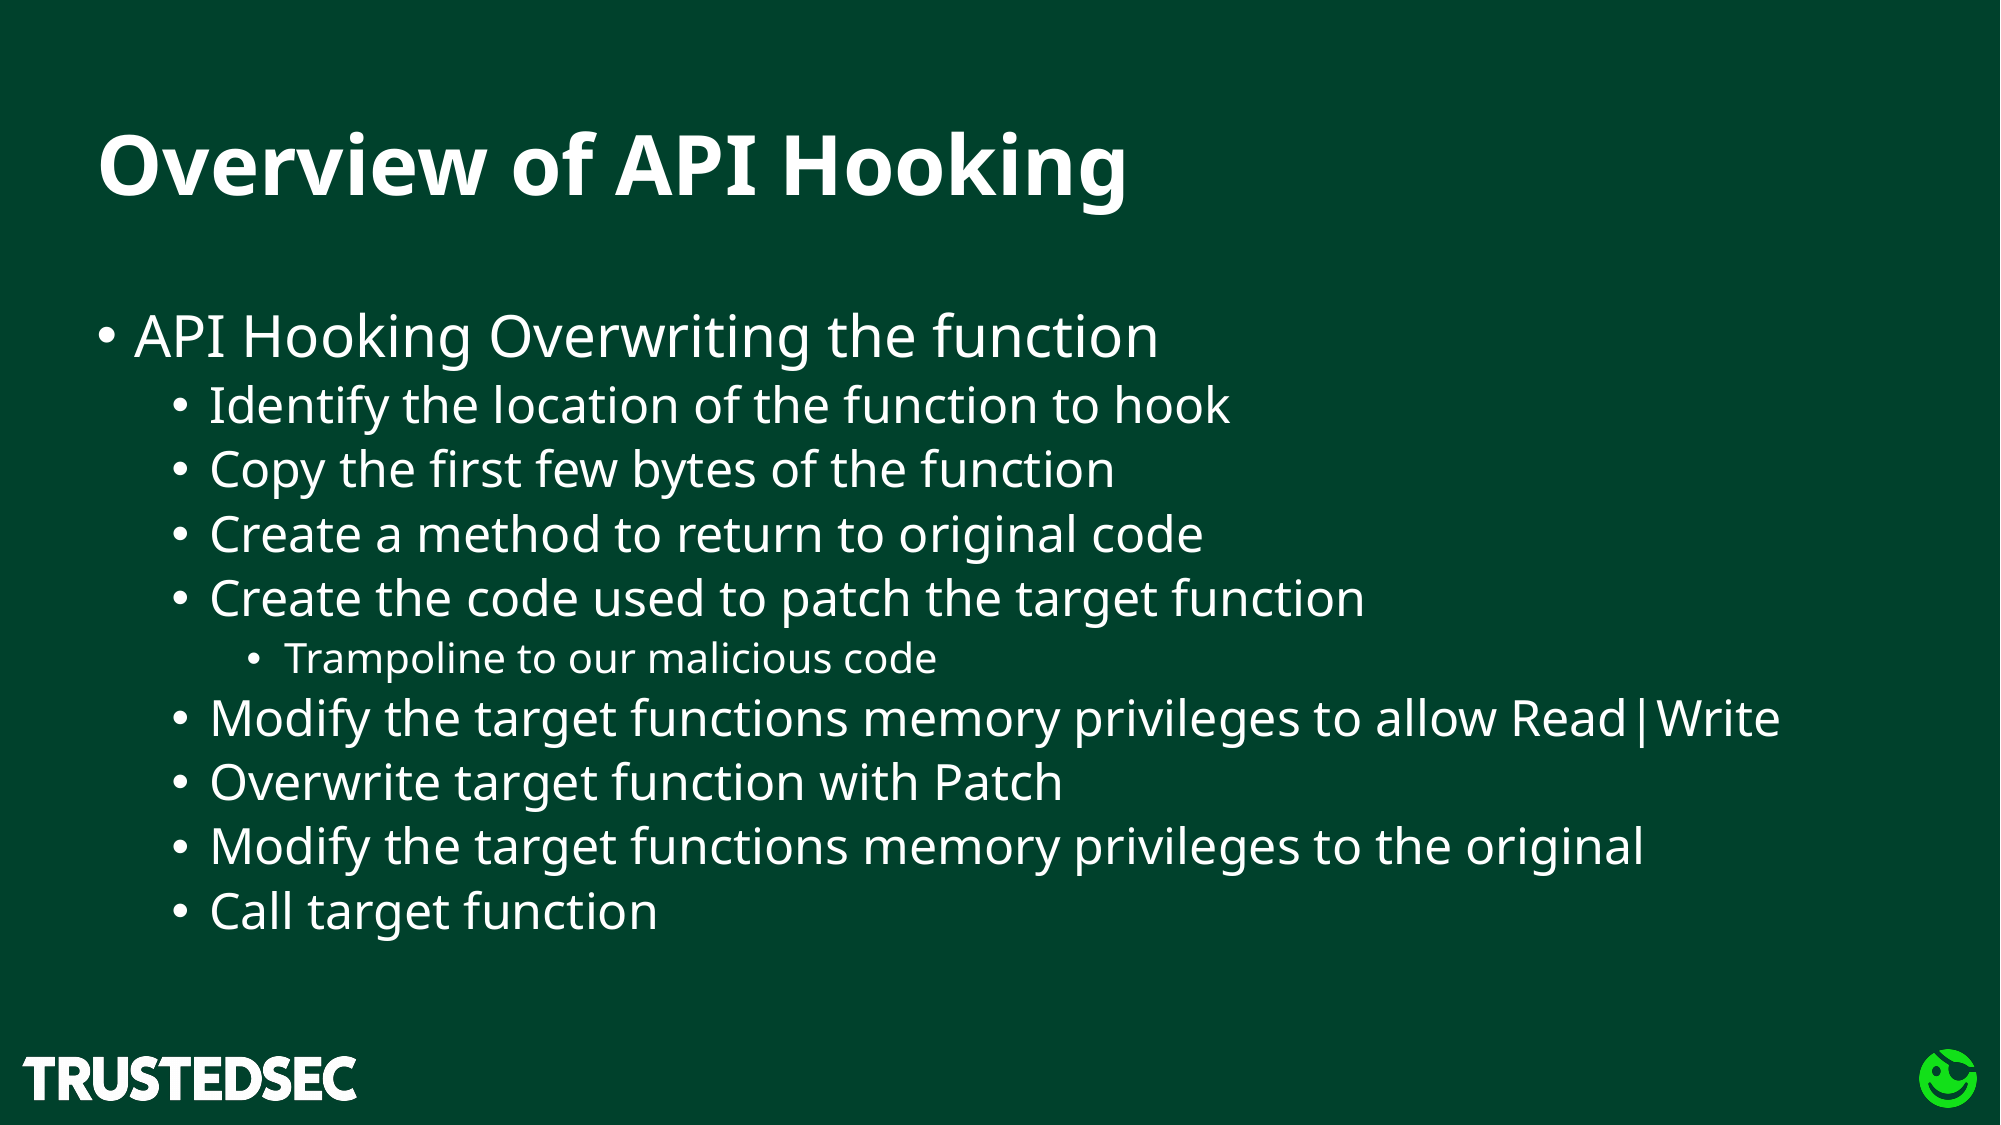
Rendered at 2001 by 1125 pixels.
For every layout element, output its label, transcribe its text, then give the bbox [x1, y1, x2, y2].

list API Hooking Overwriting the function Identify the location of the function to hook Copy the first few bytes of the function Create a method to return to original code Create the code used to patch the target function Trampoline to our malicious code Modify the target functions memory privileges to allow Read|Write Overwrite target function with Patch Modify the target functions memory privileges to the original Call target function [81, 299, 1948, 1014]
picture [22, 1056, 357, 1101]
title Overview of API Hooking [81, 59, 1948, 278]
picture [1919, 1049, 1977, 1108]
